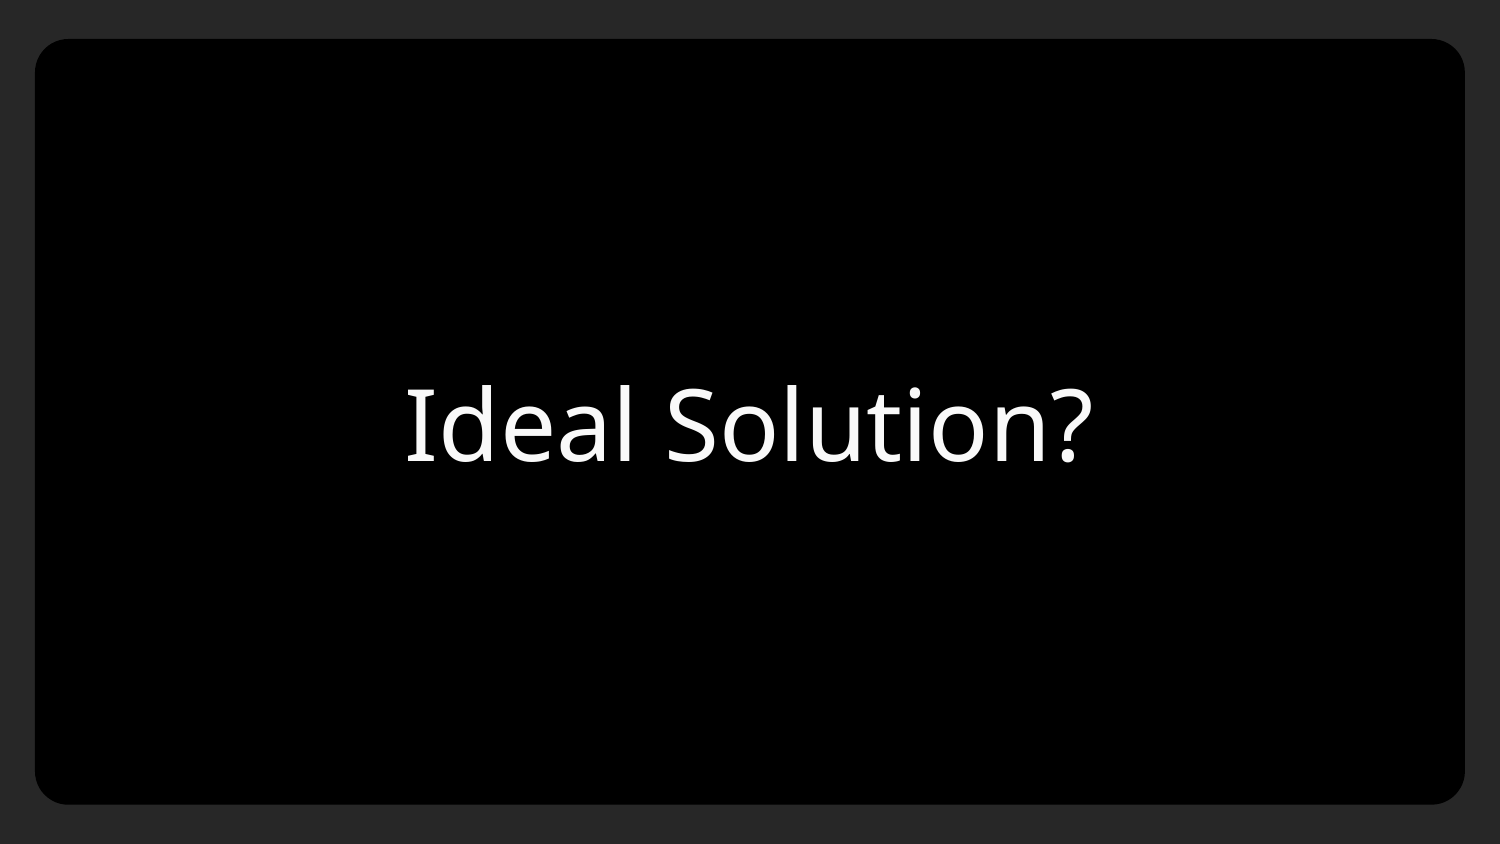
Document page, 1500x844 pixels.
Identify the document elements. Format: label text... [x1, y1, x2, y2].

title Ideal Solution? [346, 345, 1154, 498]
